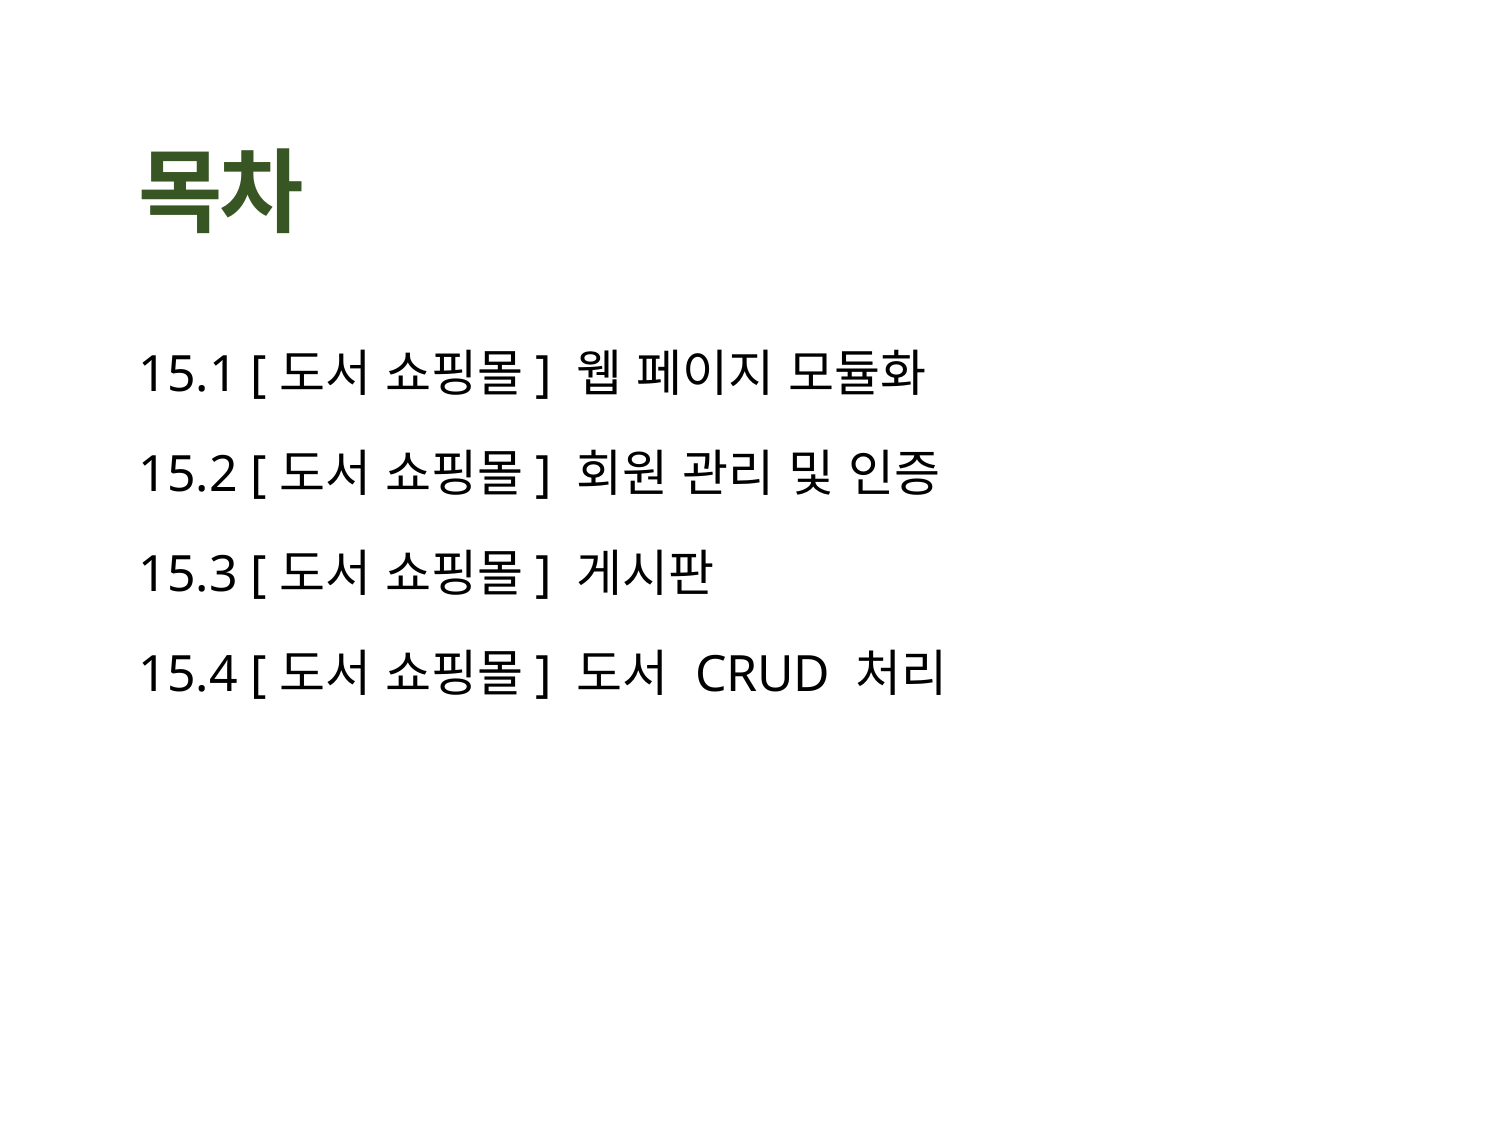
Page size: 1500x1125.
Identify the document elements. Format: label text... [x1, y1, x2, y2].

list 15.1 [도서 쇼핑몰] 웹 페이지 모듈화 15.2 [도서 쇼핑몰] 회원 관리 및 인증 15.3 [도서 쇼핑몰] 게시판 15.4 [도서 쇼핑몰] 도서 CRUD 처리 [123, 303, 1433, 978]
